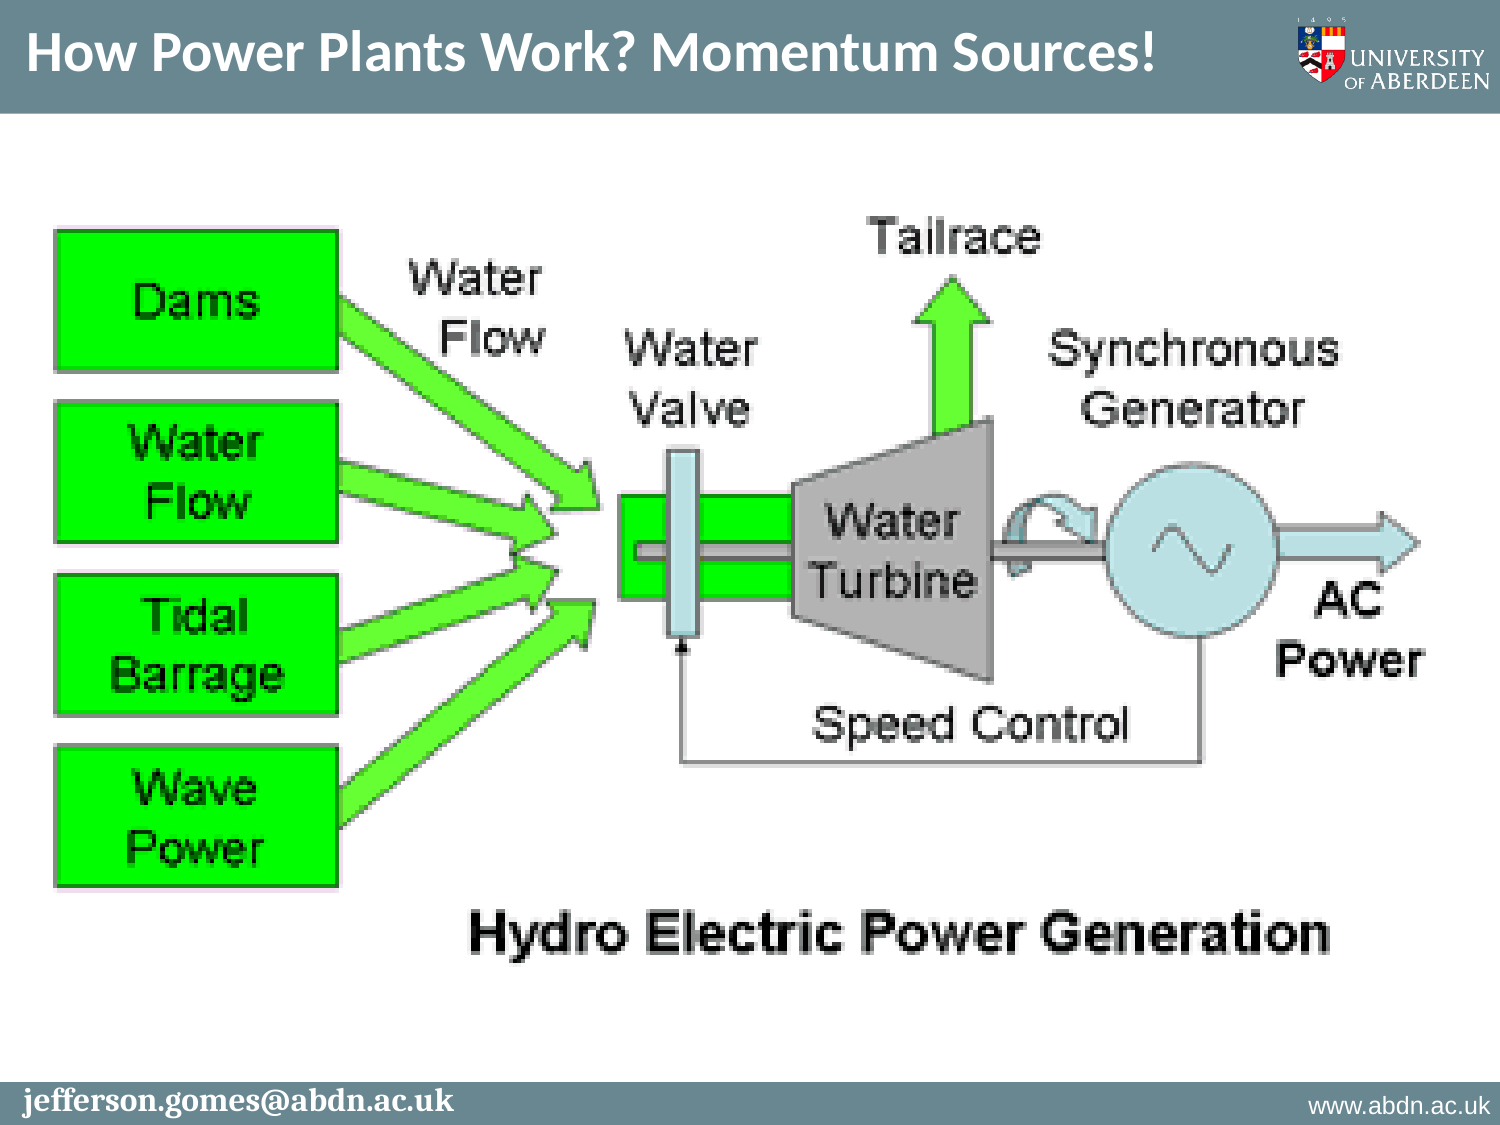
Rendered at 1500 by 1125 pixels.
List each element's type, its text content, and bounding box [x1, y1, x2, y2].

text_box How Power Plants Work? Momentum Sources! [12, 5, 1175, 91]
picture [52, 196, 1451, 977]
picture [1287, 7, 1495, 103]
text_box jefferson.gomes@abdn.ac.uk [0, 1074, 479, 1125]
